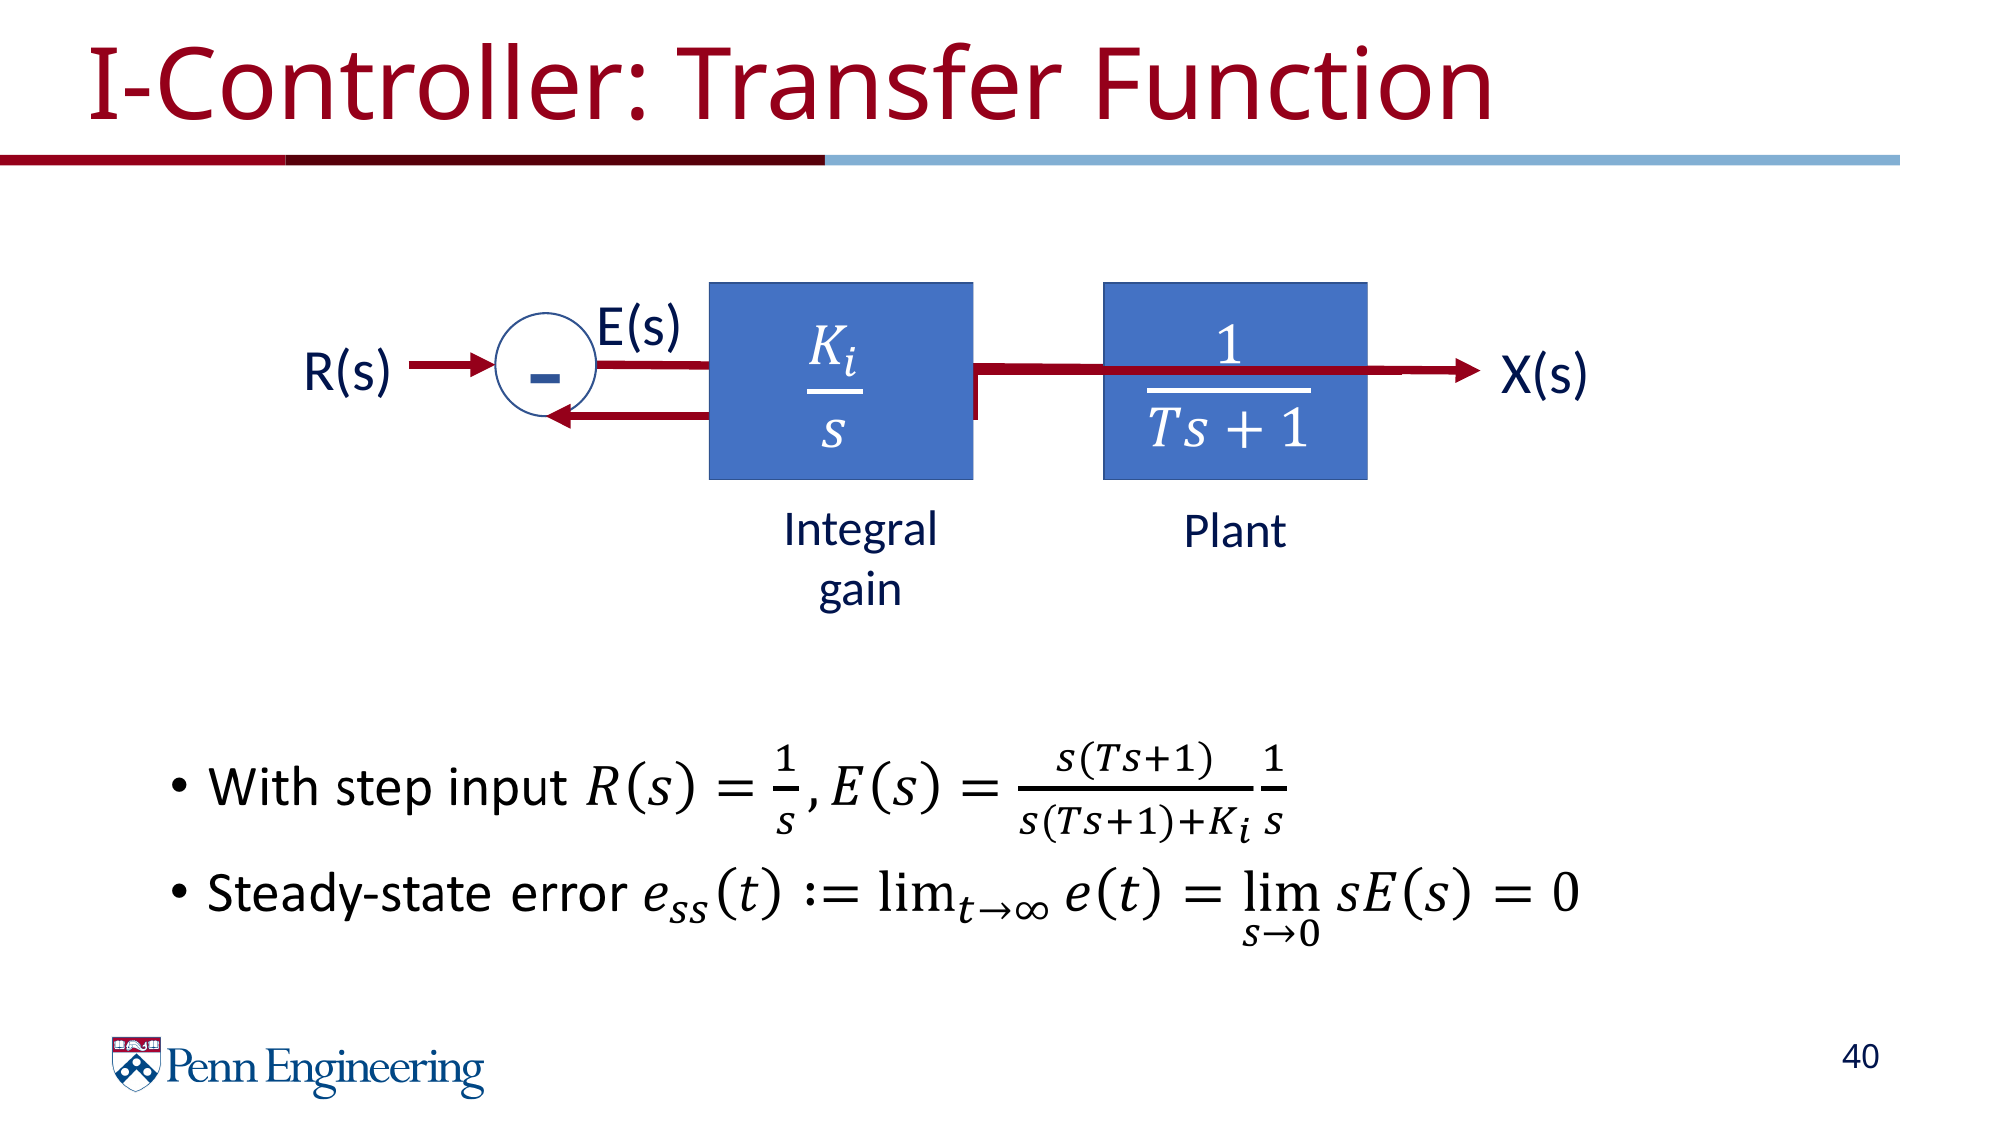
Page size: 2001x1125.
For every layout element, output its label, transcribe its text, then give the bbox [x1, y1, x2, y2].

text_box - [495, 313, 593, 416]
text_box X(s) [1486, 327, 1606, 413]
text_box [595, 364, 1481, 371]
text_box R(s) [287, 324, 409, 410]
text_box Plant [1167, 489, 1303, 565]
text_box Integral gain [747, 488, 974, 624]
text_box [1103, 282, 1368, 363]
picture [99, 1027, 496, 1104]
text_box [708, 282, 974, 363]
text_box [545, 370, 1403, 417]
text_box [1103, 426, 1368, 480]
text_box E(s) [579, 279, 701, 365]
title I-Controller: Transfer Function [67, 3, 1868, 156]
text_box [708, 426, 974, 480]
list [137, 733, 1863, 1014]
slide_number ‹#› [1433, 1027, 1900, 1088]
